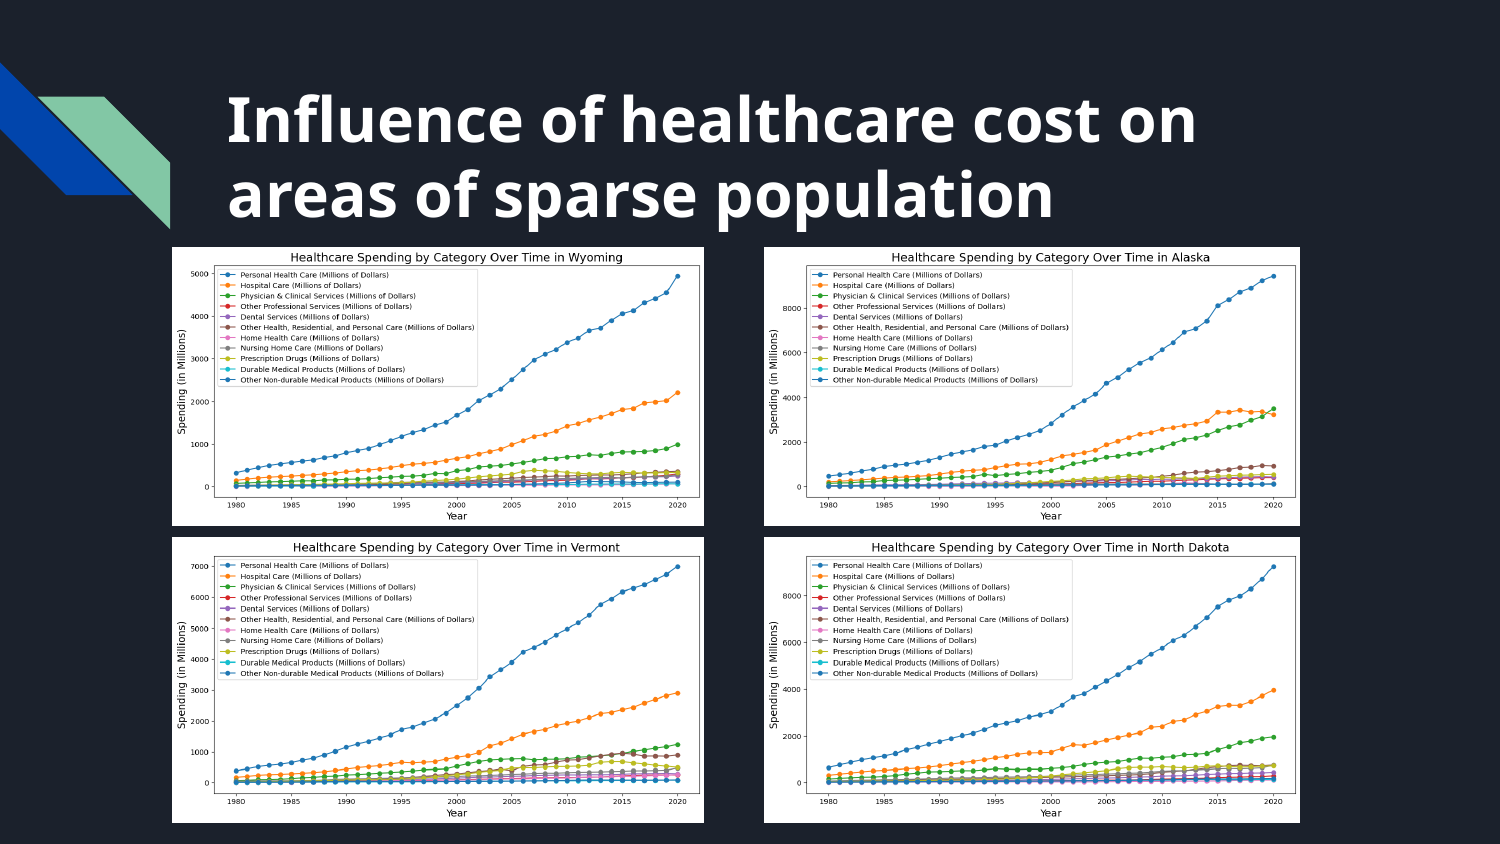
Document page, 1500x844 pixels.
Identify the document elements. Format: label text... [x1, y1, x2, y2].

title Influence of healthcare cost on areas of sparse population [212, 64, 1368, 215]
picture [172, 247, 704, 526]
picture [764, 536, 1300, 824]
picture [764, 247, 1300, 526]
picture [172, 536, 704, 824]
